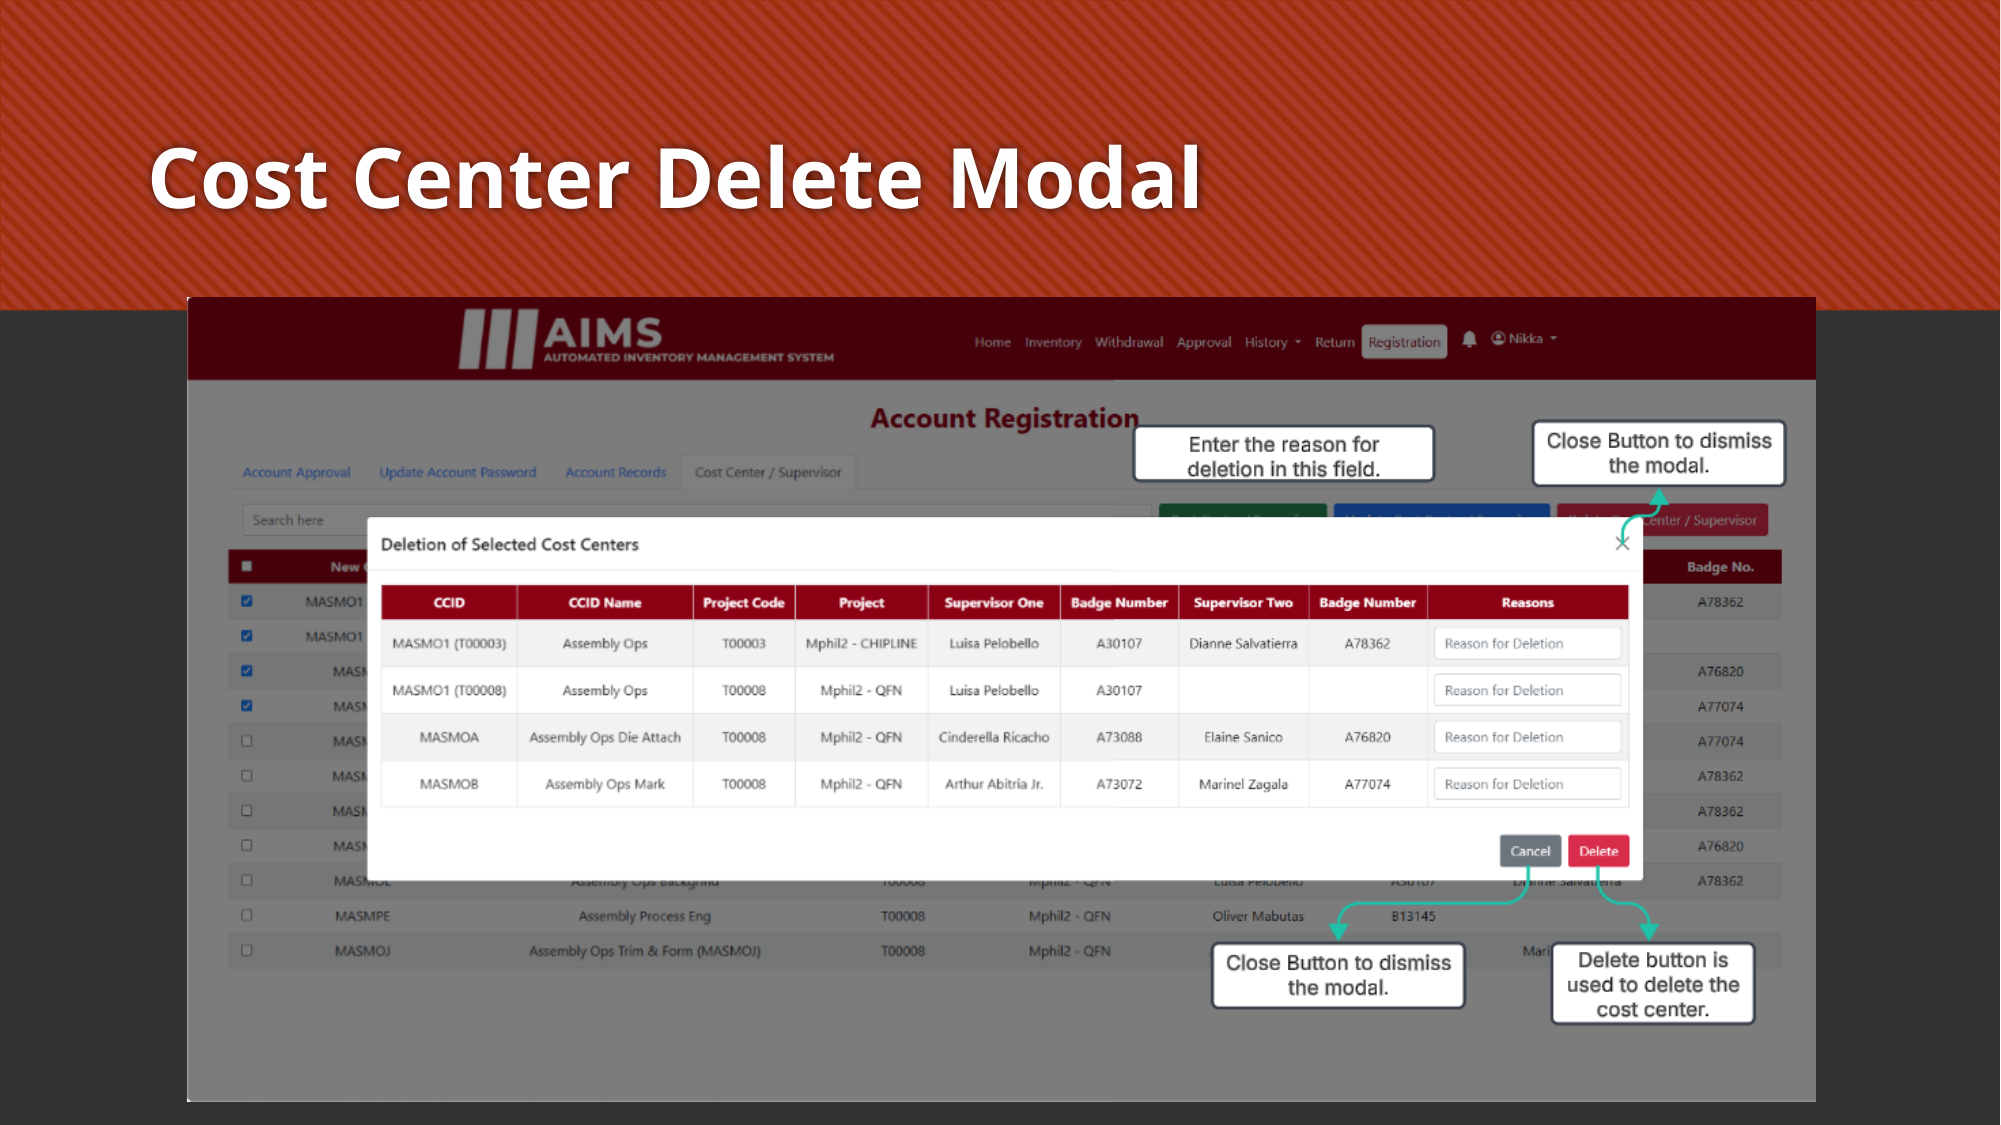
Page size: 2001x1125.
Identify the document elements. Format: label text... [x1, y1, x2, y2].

title Cost Center Delete Modal [132, 73, 1893, 233]
picture [1, 1, 1999, 1102]
